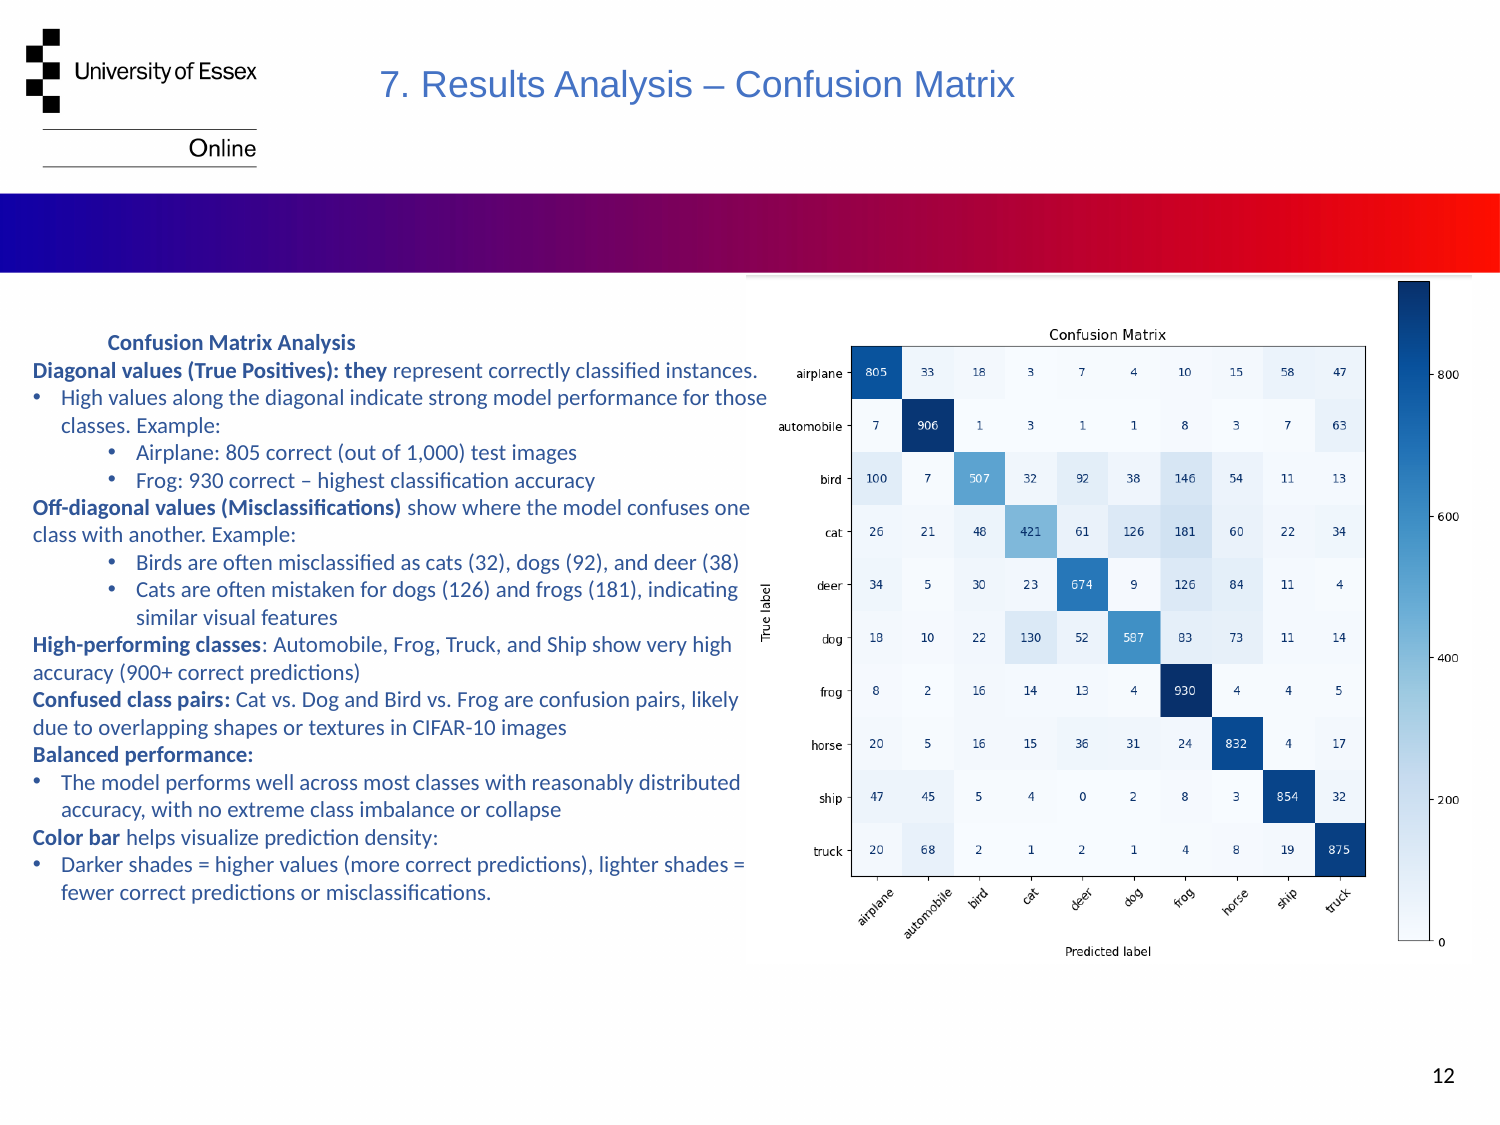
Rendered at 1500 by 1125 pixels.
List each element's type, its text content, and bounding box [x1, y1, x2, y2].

text_box 7. Results Analysis – Confusion Matrix [364, 52, 1348, 113]
picture [0, 0, 1500, 1125]
text_box 12 [1417, 1053, 1472, 1096]
text_box Confusion Matrix Analysis Diagonal values (True Positives): they represent correctly classified instances. High values along the diagonal indicate strong model performance for those classes. Example: Airplane: 805 correct (out of 1,000) test images Frog: 930 correct – highest classification accuracy Off-diagonal values (Misclassifications) show where the model confuses one class with another. Example: Birds are often misclassified as cats (32), dogs (92), and deer (38) Cats are often mistaken for dogs (126) and frogs (181), indicating similar visual features High-performing classes: Automobile, Frog, Truck, and Ship show very high accuracy (900+ correct predictions) Confused class pairs: Cat vs. Dog and Bird vs. Frog are confusion pairs, likely due to overlapping shapes or textures in CIFAR-10 images Balanced performance: The model performs well across most classes with reasonably distributed accuracy, with no extreme class imbalance or collapse Color bar helps visualize prediction density: Darker shades = higher values (more correct predictions), lighter shades = fewer correct predictions or misclassifications. [18, 320, 745, 912]
